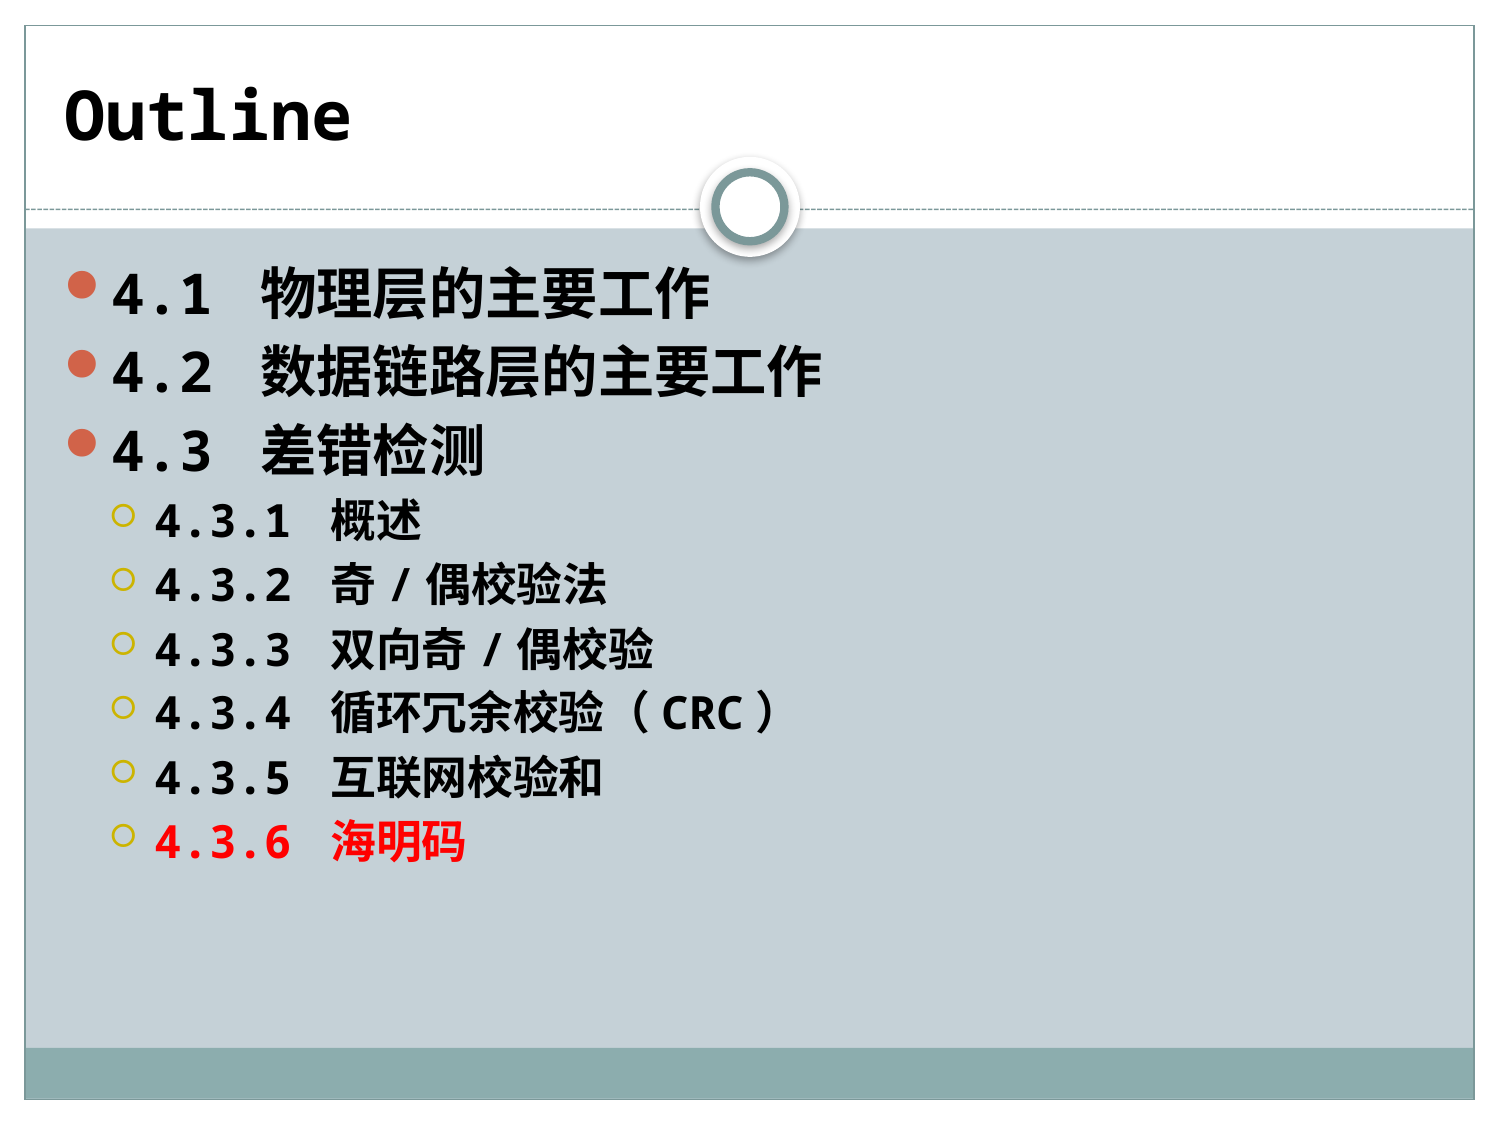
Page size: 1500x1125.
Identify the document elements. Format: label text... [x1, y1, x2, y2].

list 4.1 物理层的主要工作 4.2 数据链路层的主要工作 4.3 差错检测 4.3.1 概述 4.3.2 奇/偶校验法 4.3.3 双向奇/偶校验 4.3.4 循环冗余校验（CRC） 4.3.5 互联网校验和 4.3.6 海明码 [49, 250, 1445, 1001]
title Outline [49, 37, 1450, 162]
